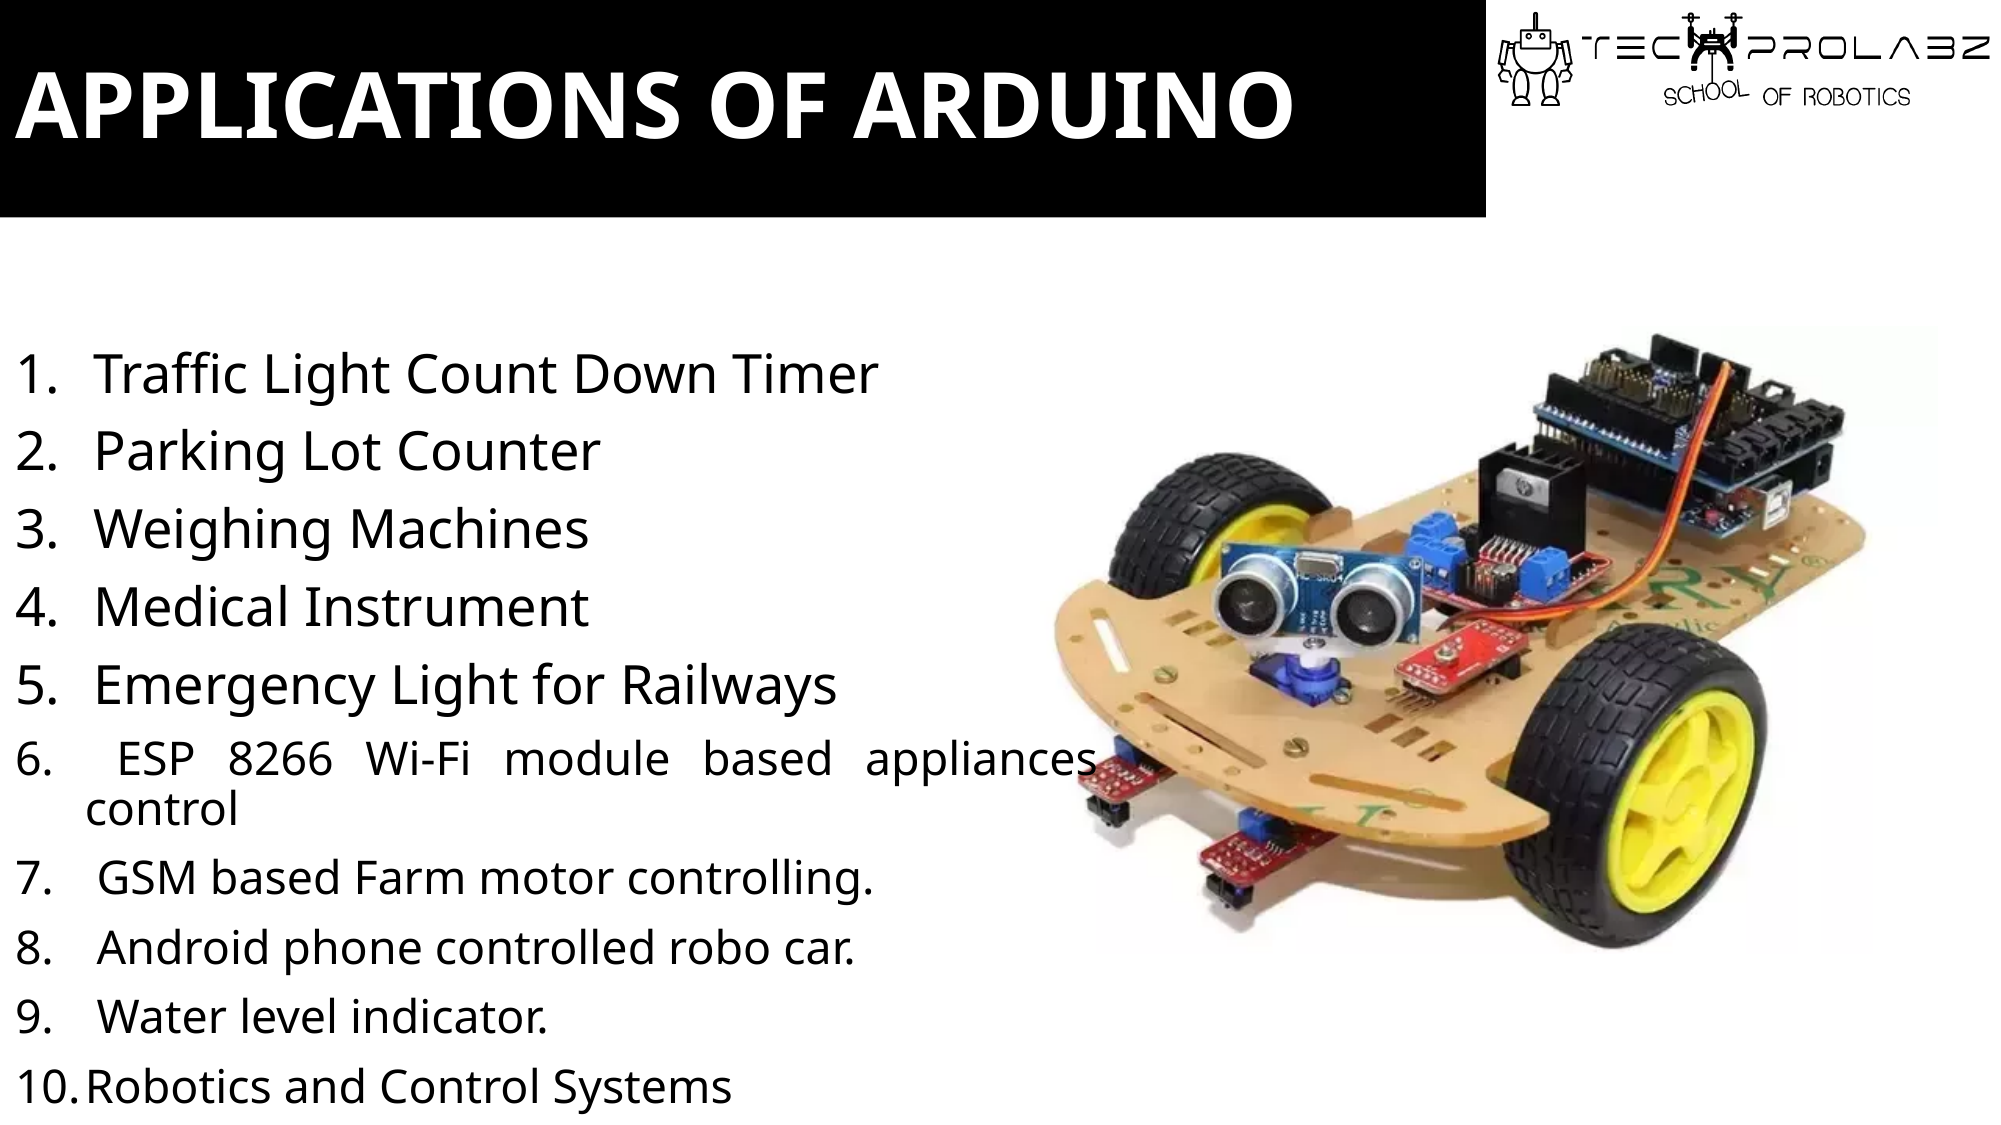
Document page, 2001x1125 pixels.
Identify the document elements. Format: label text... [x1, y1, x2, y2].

picture [996, 326, 1938, 954]
title APPLICATIONS OF ARDUINO [0, 0, 1486, 218]
picture [1490, 4, 1995, 116]
list Traffic Light Count Down Timer Parking Lot Counter Weighing Machines Medical Instrument Emergency Light for Railways ESP 8266 Wi-Fi module based appliances control GSM based Farm motor controlling. Android phone controlled robo car. Water level indicator. Robotics and Control Systems [0, 338, 1114, 1122]
